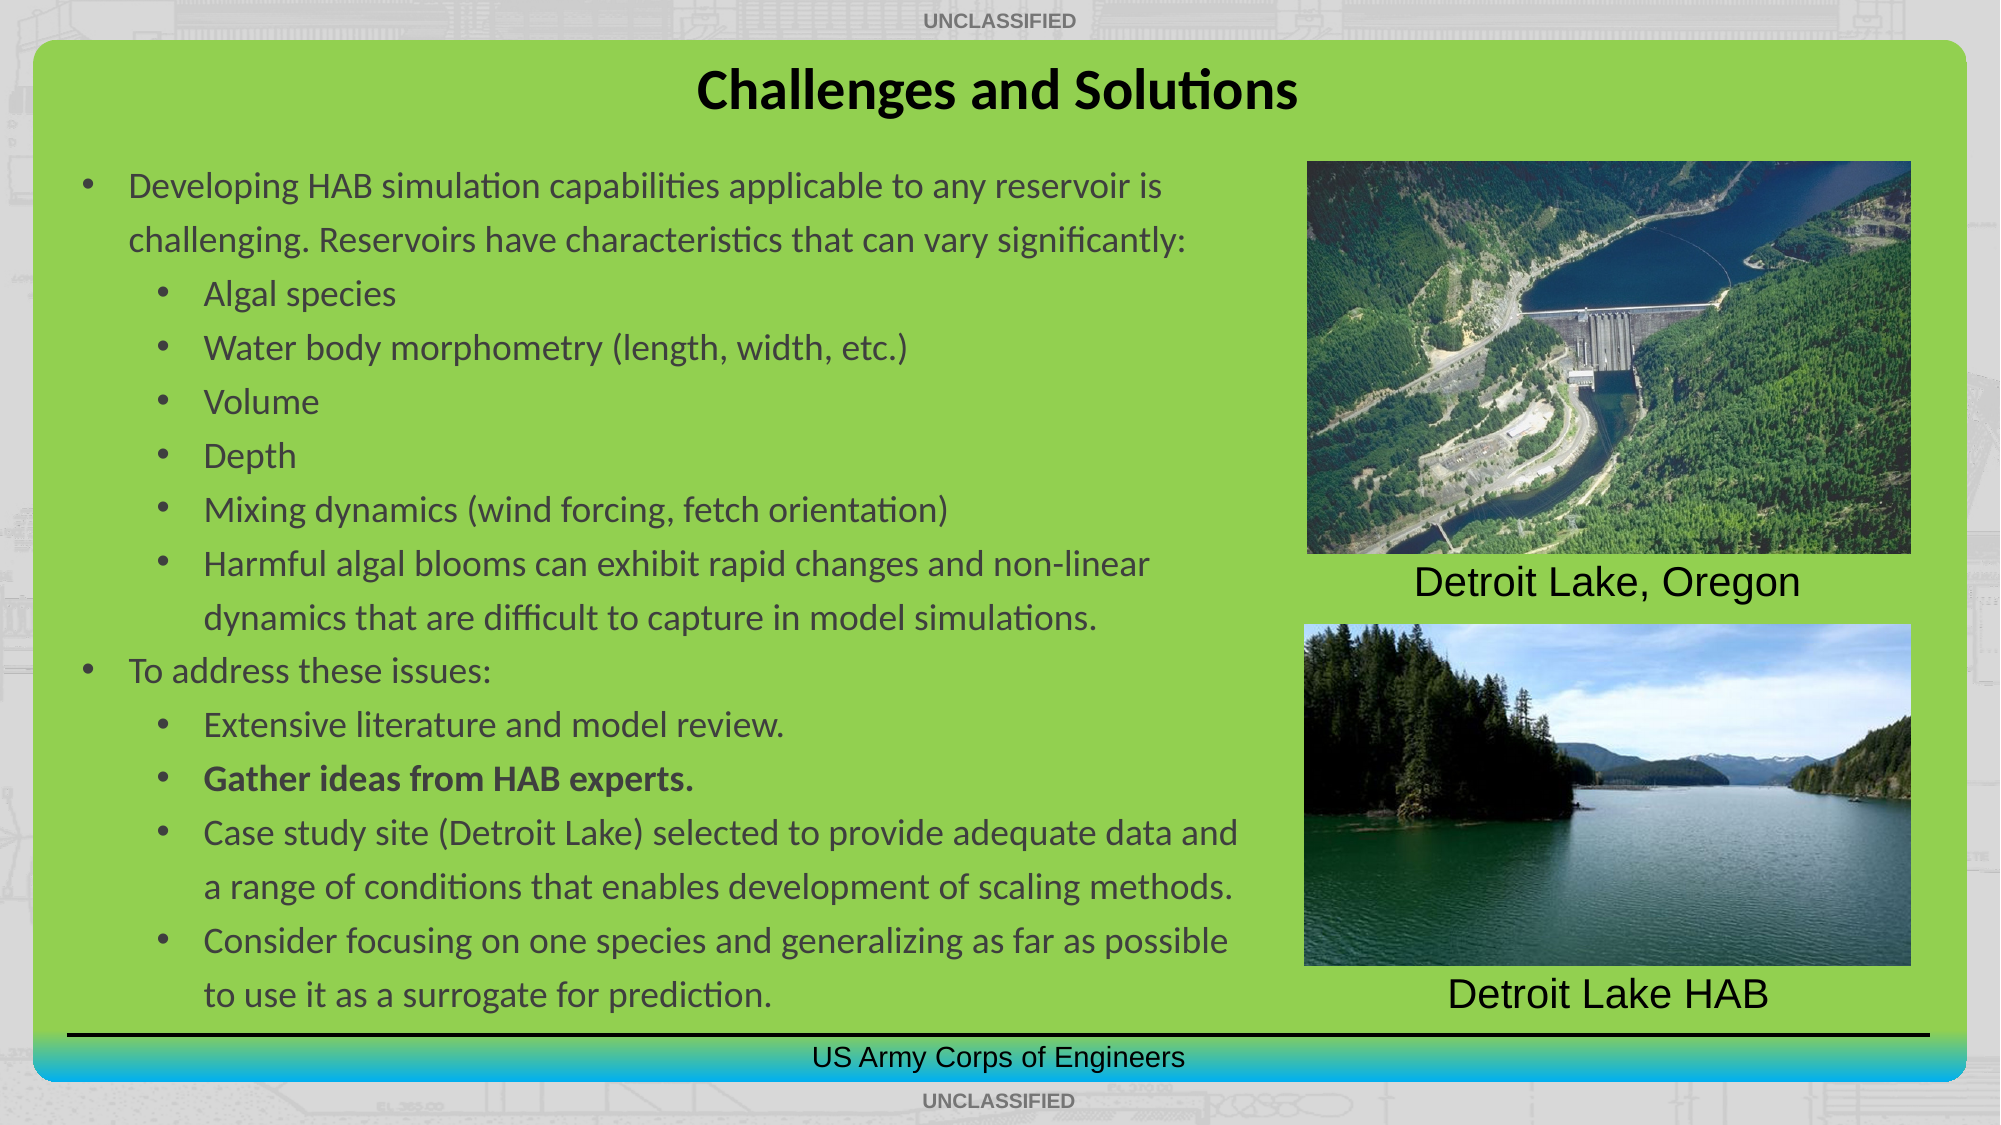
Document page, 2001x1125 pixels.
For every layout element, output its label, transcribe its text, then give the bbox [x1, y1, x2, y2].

text_box Detroit Lake, Oregon [1306, 561, 1910, 613]
title Challenges and Solutions [31, 40, 1966, 132]
text_box Detroit Lake HAB [1307, 972, 1910, 1025]
picture [0, 0, 2000, 1125]
list Developing HAB simulation capabilities applicable to any reservoir is challenging. Reservoirs have characteristics that can vary significantly: Algal species Water body morphometry (length, width, etc.) Volume Depth Mixing dynamics (wind forcing, fetch orientation) Harmful algal blooms can exhibit rapid changes and non-linear dynamics that are difficult to capture in model simulations. To address these issues: Extensive literature and model review. Gather ideas from HAB experts. Case study site (Detroit Lake) selected to provide adequate data and a range of conditions that enables development of scaling methods. Consider focusing on one species and generalizing as far as possible to use it as a surrogate for prediction. [66, 144, 1267, 1009]
